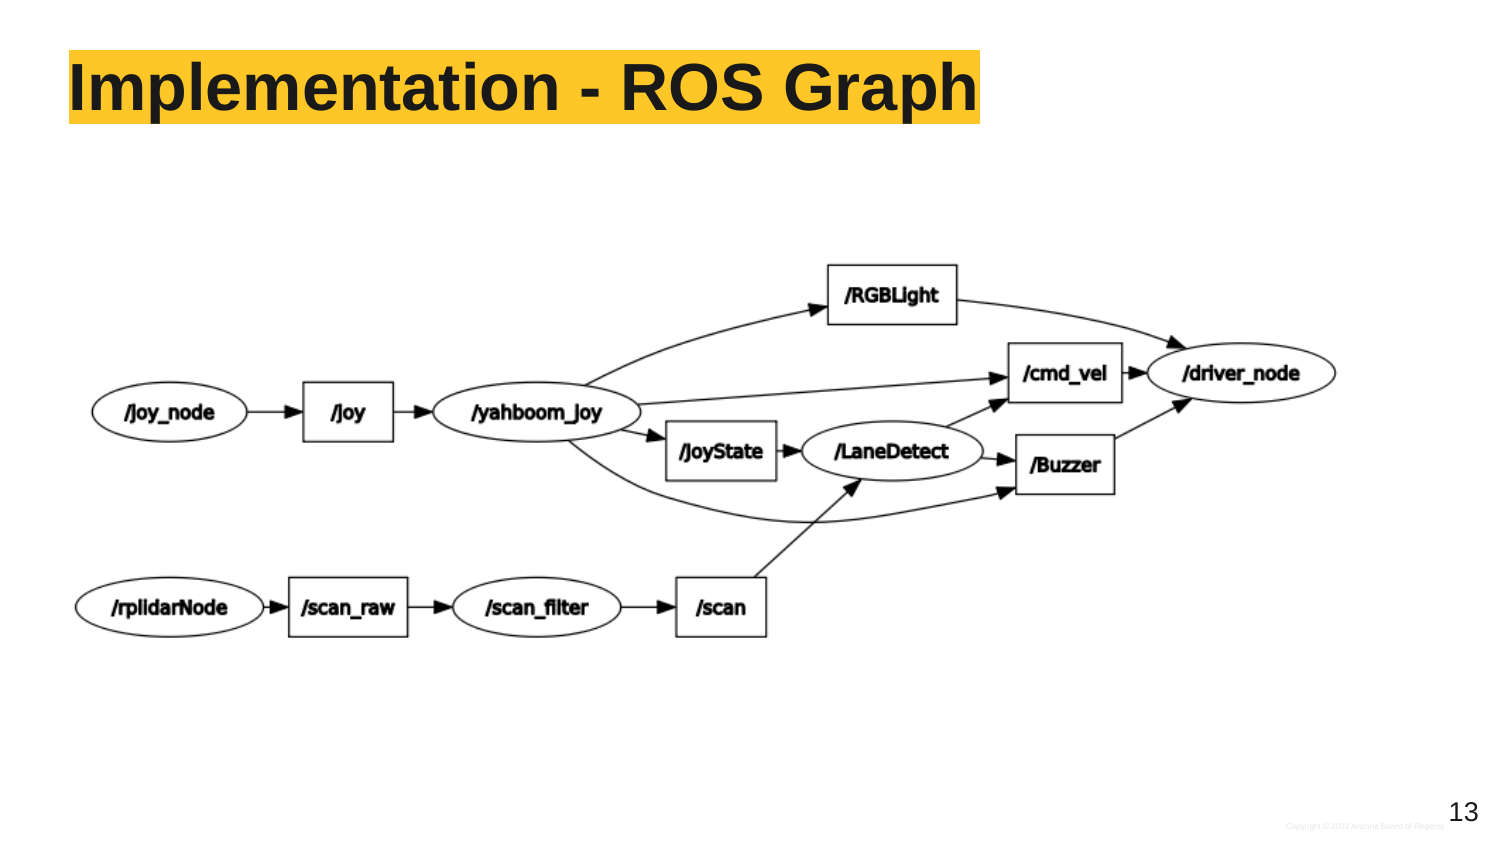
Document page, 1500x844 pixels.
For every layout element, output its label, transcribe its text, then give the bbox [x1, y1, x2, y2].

title Implementation - ROS Graph [68, 52, 1449, 125]
picture [68, 187, 1351, 710]
slide_number ‹#› [1403, 779, 1494, 844]
